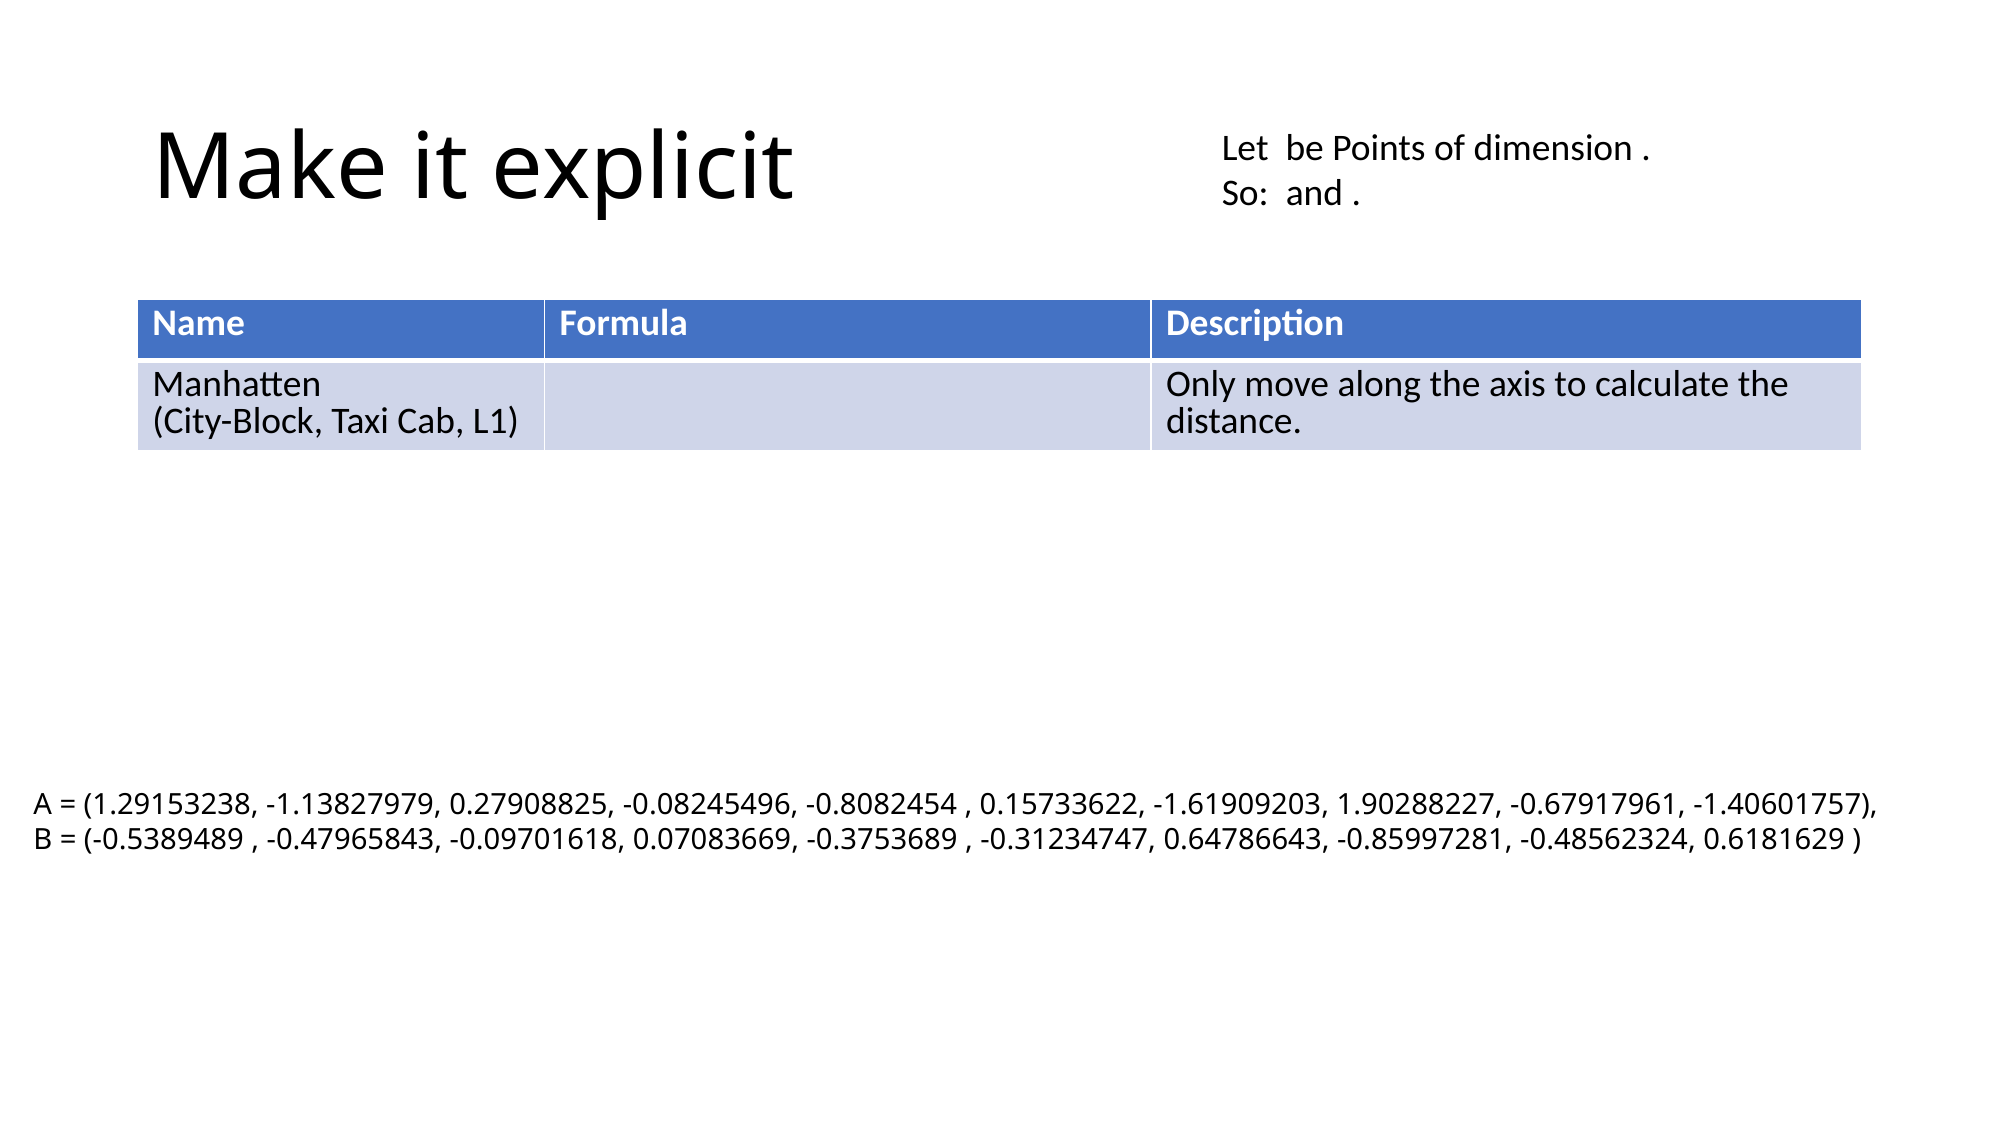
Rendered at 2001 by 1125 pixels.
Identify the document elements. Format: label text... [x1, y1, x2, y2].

title Make it explicit [137, 59, 1863, 278]
